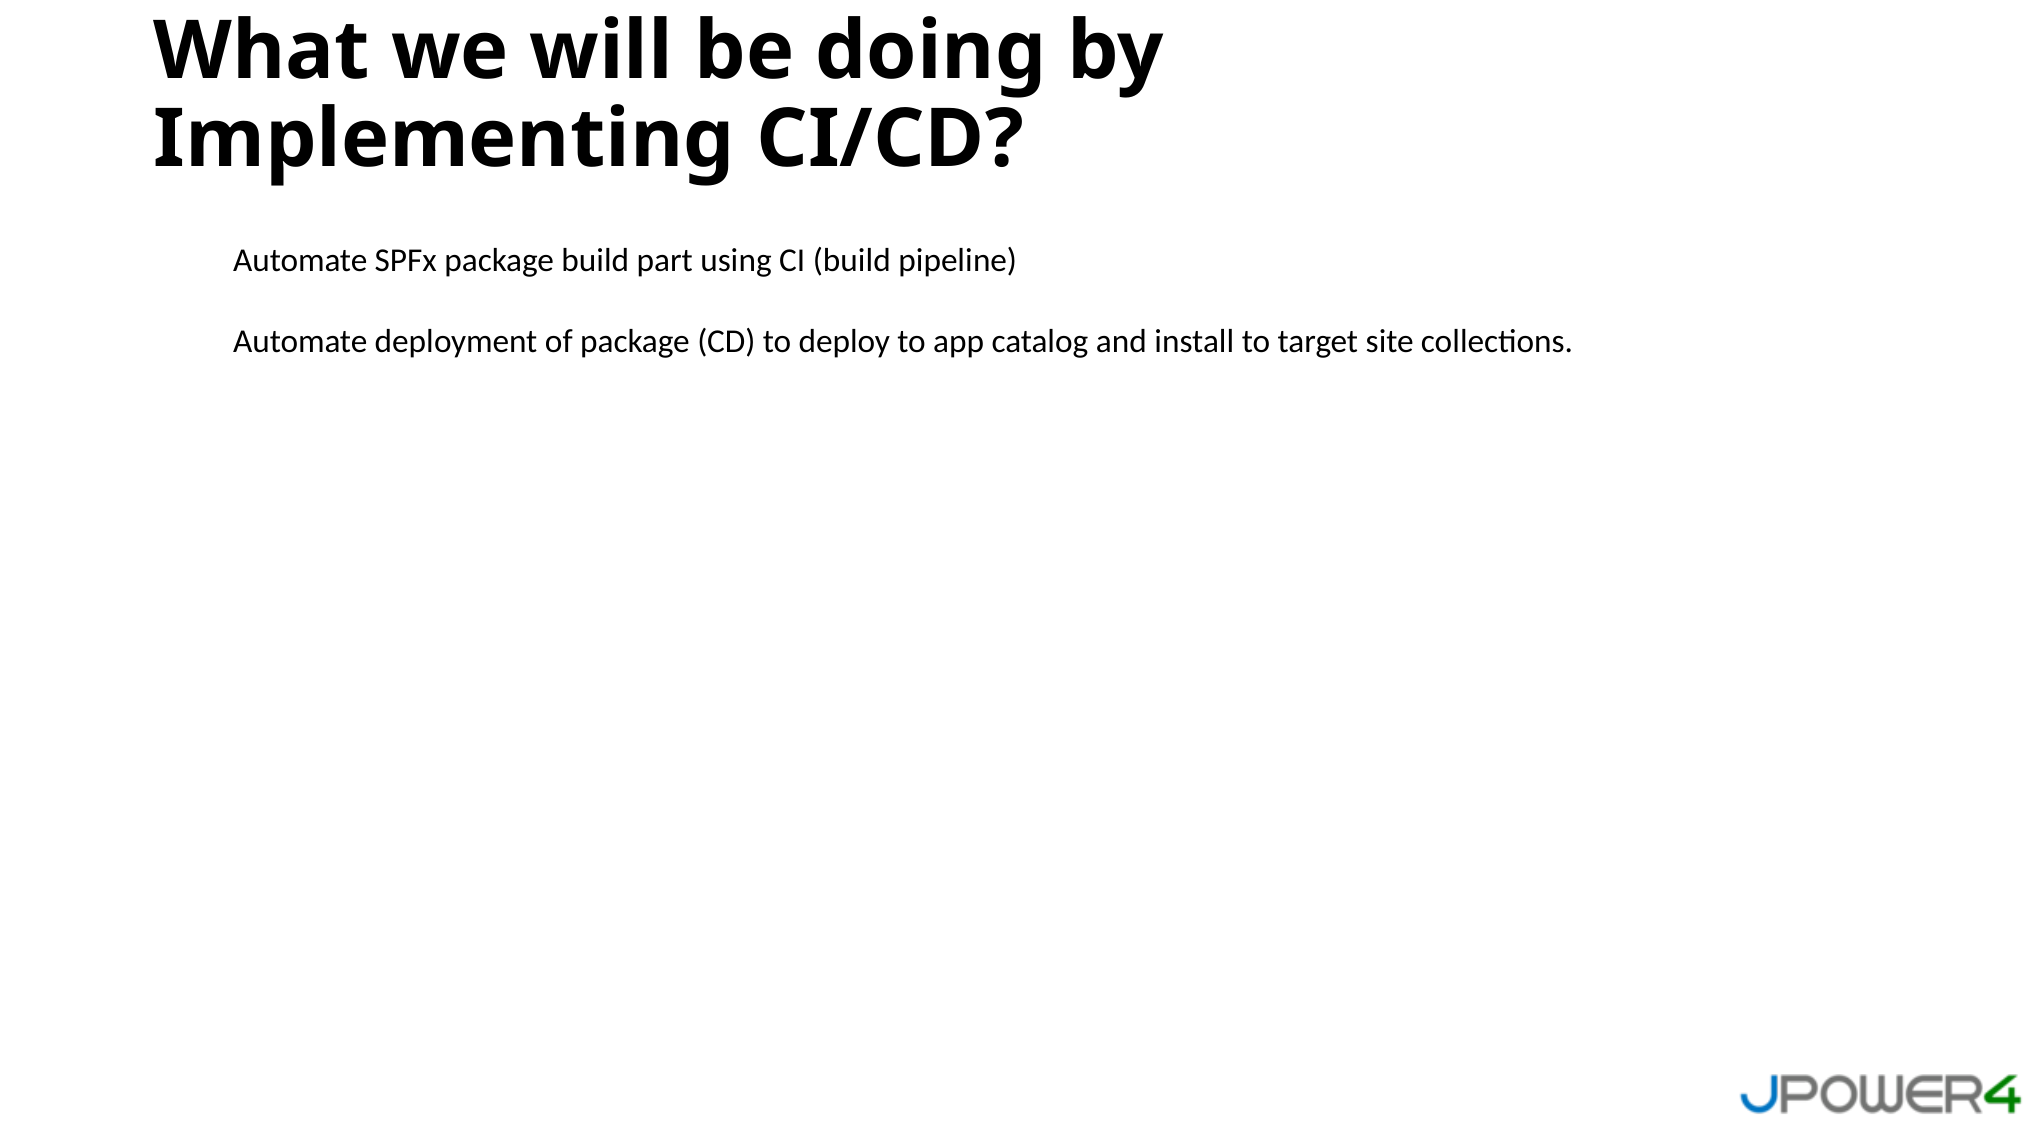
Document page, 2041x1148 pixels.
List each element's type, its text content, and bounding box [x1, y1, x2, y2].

title What we will be doing by Implementing CI/CD? [138, 0, 1760, 193]
picture [1735, 1073, 2026, 1119]
list Automate SPFx package build part using CI (build pipeline) Automate deployment of package (CD) to deploy to app catalog and install to target site collections. [218, 210, 1916, 1015]
